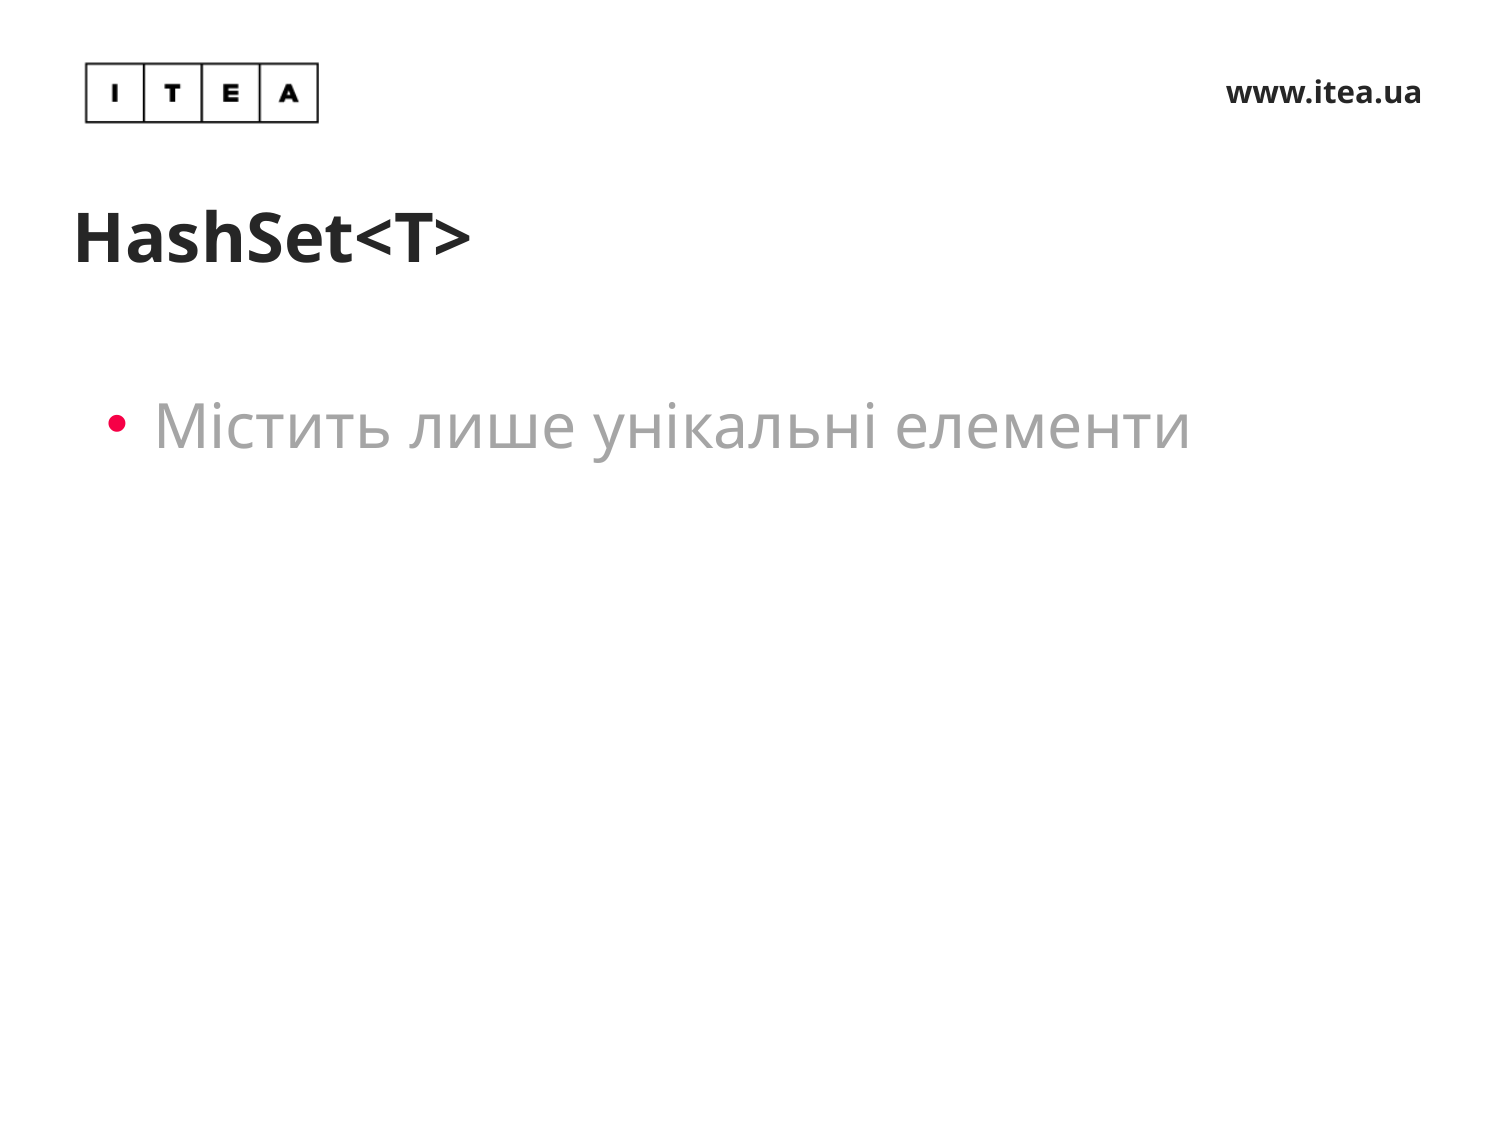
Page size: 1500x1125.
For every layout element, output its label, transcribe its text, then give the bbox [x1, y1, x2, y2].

text_box www.itea.ua [1172, 66, 1477, 115]
picture [57, 49, 344, 133]
list Містить лише унікальні елементи [91, 370, 1422, 1091]
title HashSet<T> [57, 186, 1319, 284]
